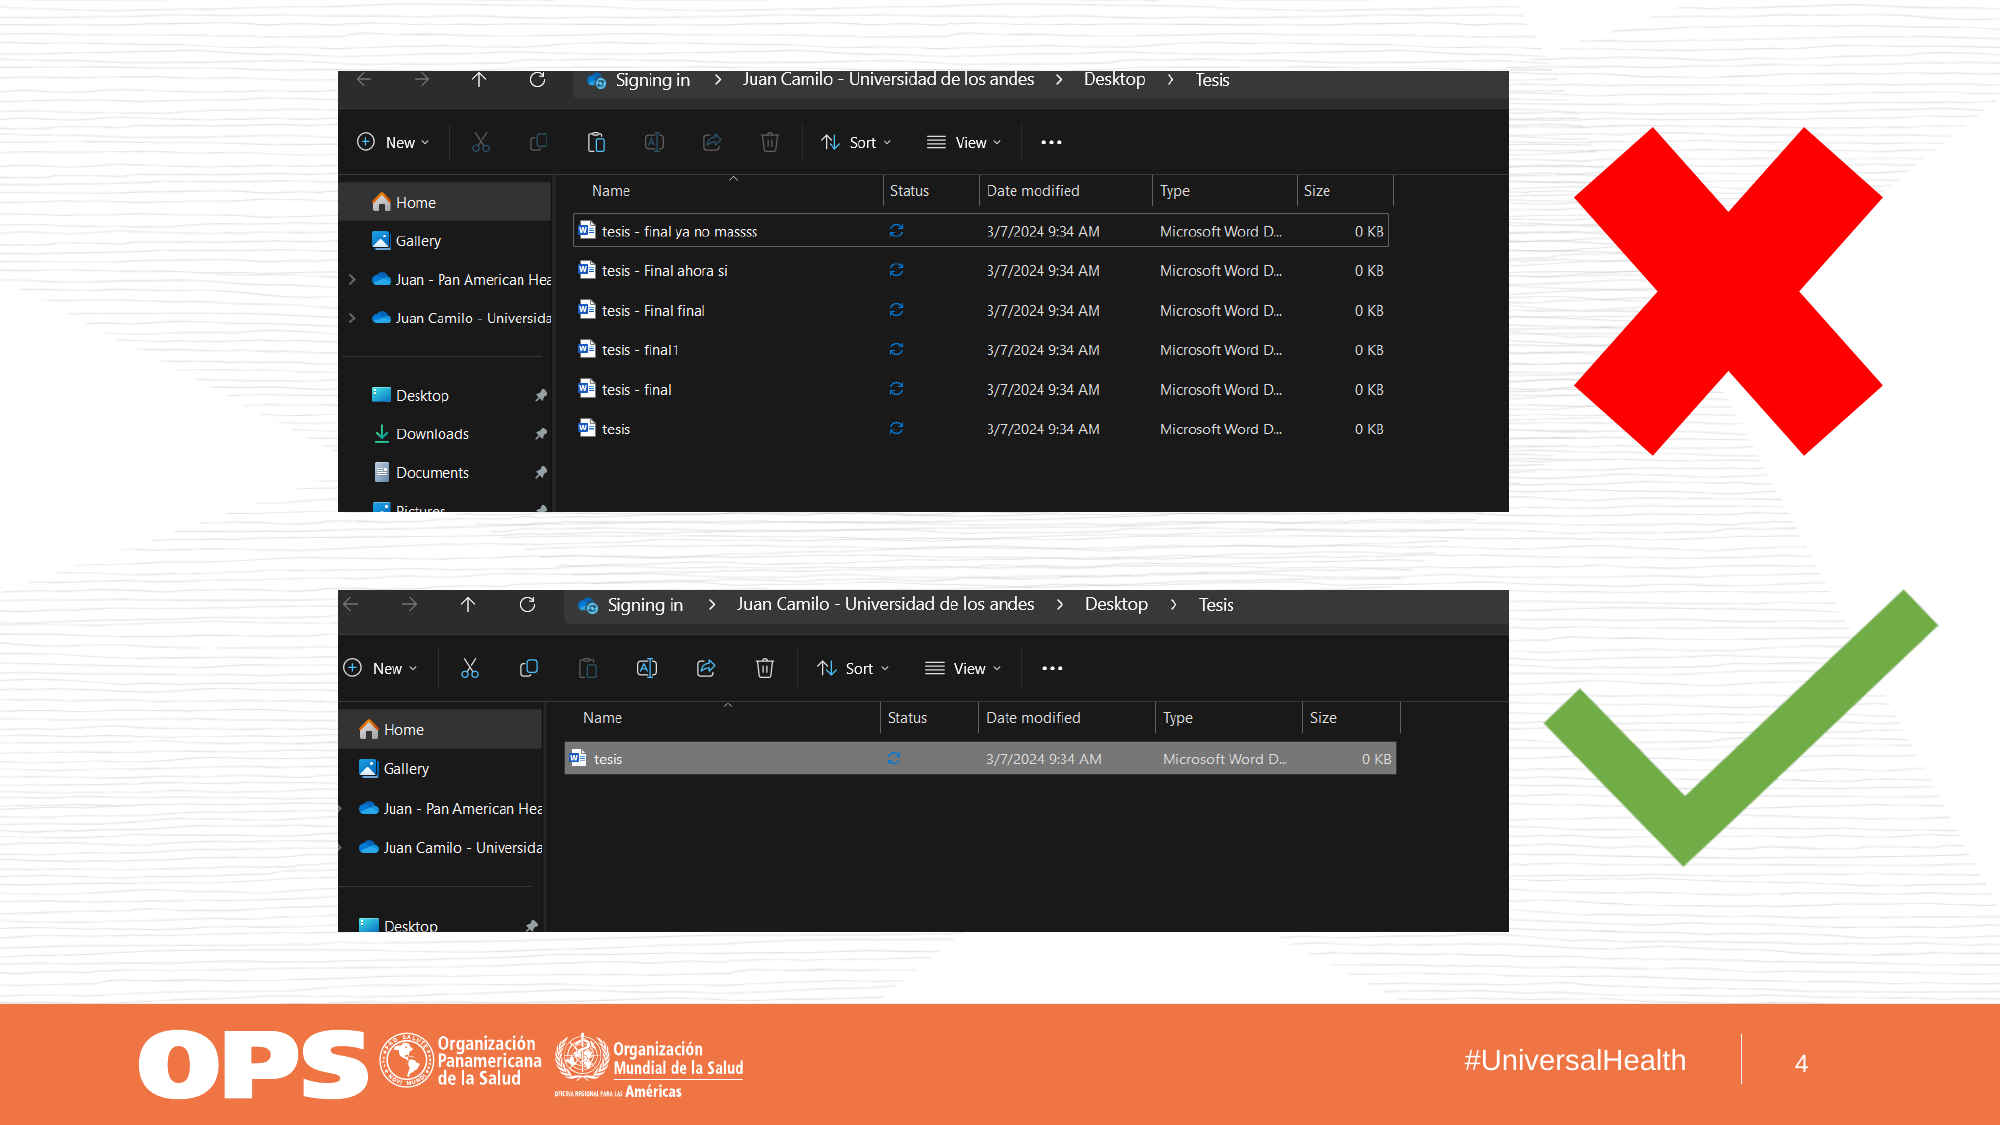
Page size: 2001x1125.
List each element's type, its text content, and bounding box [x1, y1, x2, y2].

text_box [1574, 127, 1883, 456]
picture [1536, 522, 1946, 932]
slide_number 4 [1741, 1032, 1863, 1093]
picture [338, 71, 1509, 512]
picture [338, 590, 1509, 932]
